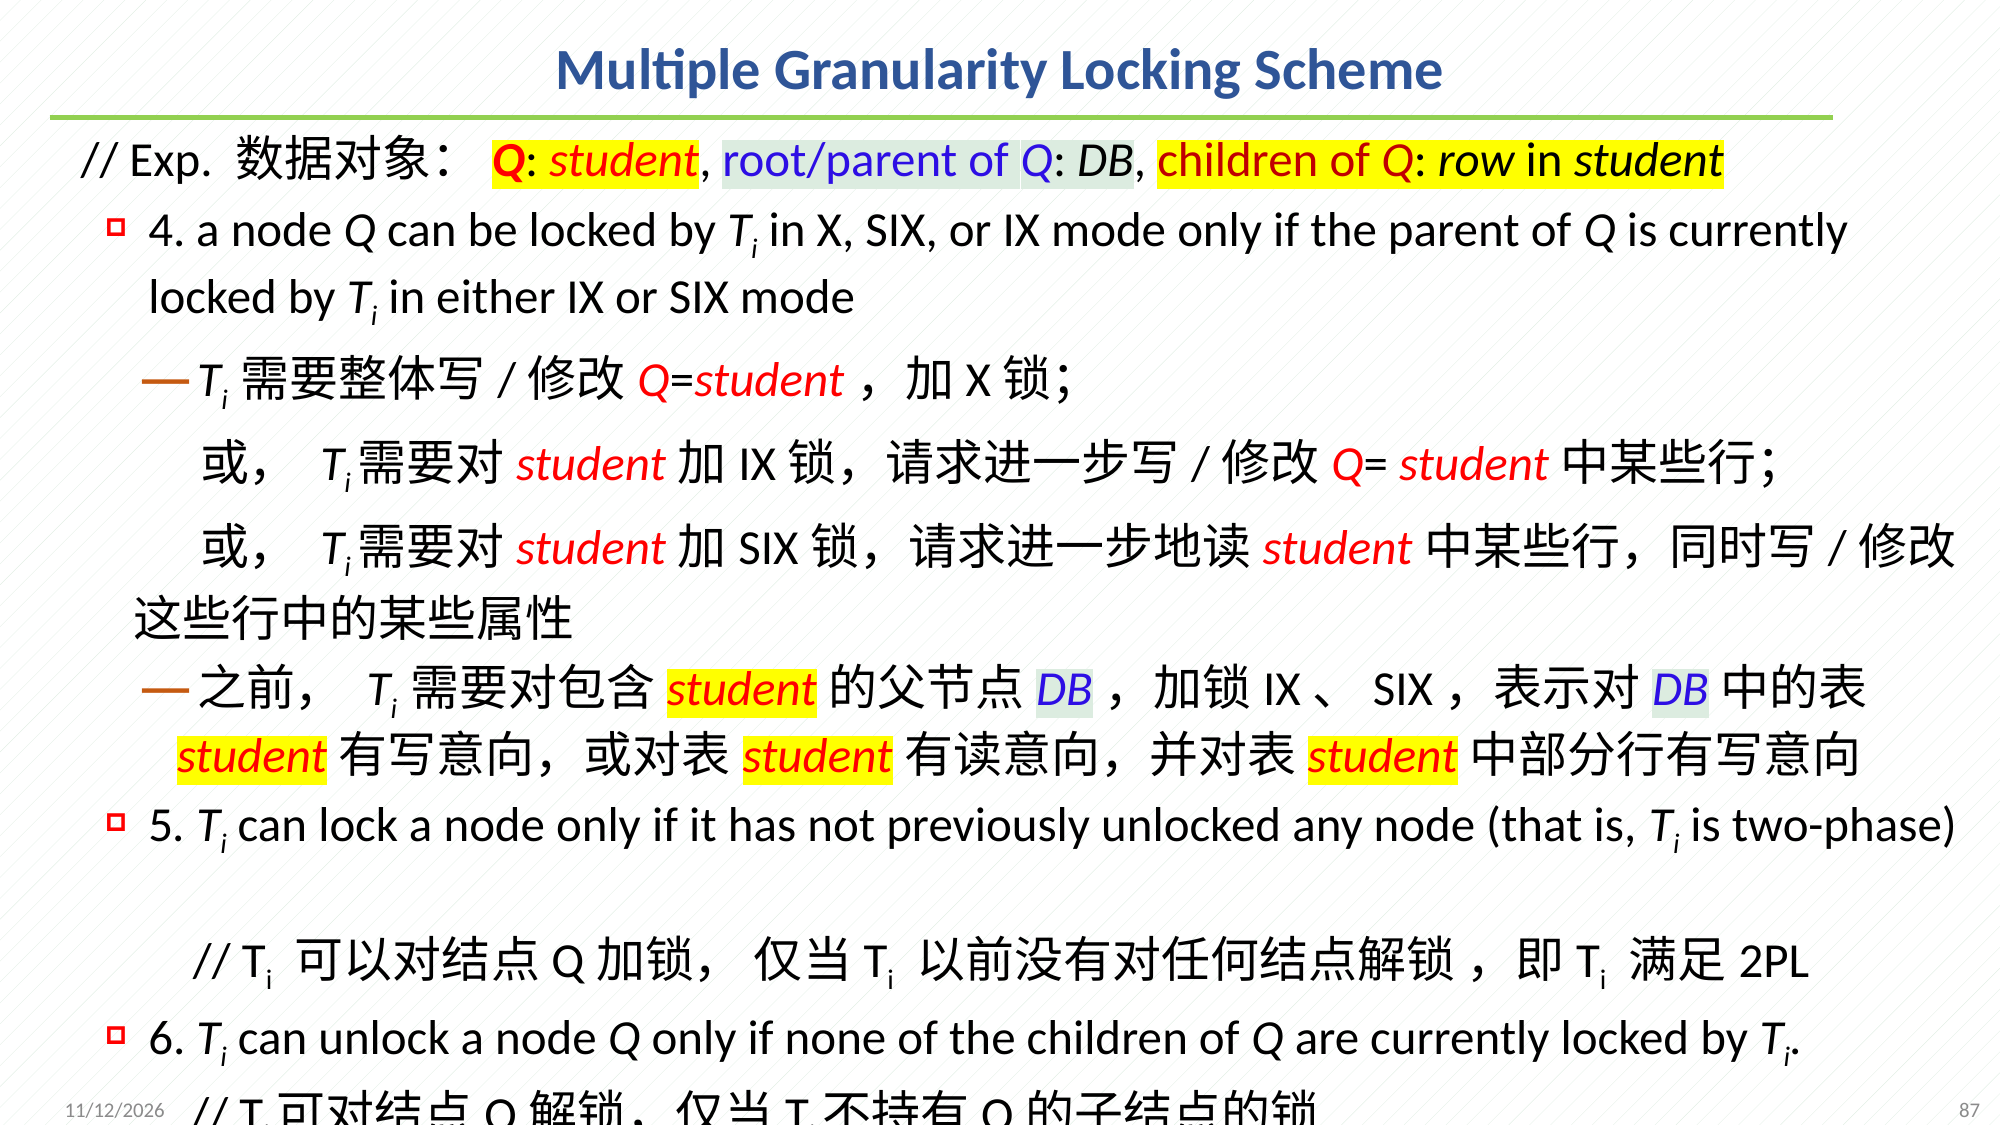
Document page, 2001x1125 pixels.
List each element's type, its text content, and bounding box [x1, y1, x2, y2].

title Multiple Granularity Locking Scheme [50, 13, 1949, 126]
slide_number 87 [1545, 1079, 1996, 1125]
list // Exp. 数据对象：Q: student, root/parent of Q: DB, children of Q: row in student 4. a node Q can be locked by Ti in X, SIX, or IX mode only if the parent of Q is currently locked by Ti in either IX or SIX mode Ti 需要整体写/修改Q=student，加X锁； 或， Ti需要对student加IX锁，请求进一步写/修改Q= student中某些行； 或， Ti需要对student加SIX锁，请求进一步地读student中某些行，同时写/修改这些行中的某些属性 之前， Ti 需要对包含student的父节点DB，加锁IX、SIX，表示对DB中的表student有写意向，或对表student有读意向，并对表student中部分行有写意向 5. Ti can lock a node only if it has not previously unlocked any node (that is, Ti is two-phase) // Ti 可以对结点Q加锁， 仅当Ti 以前没有对任何结点解锁 ，即Ti 满足2PL 6. Ti can unlock a node Q only if none of the children of Q are currently locked by Ti. // Ti可对结点Q解锁，仅当Ti不持有Q的子结点的锁 [32, 126, 1974, 1125]
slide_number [49, 1079, 500, 1125]
